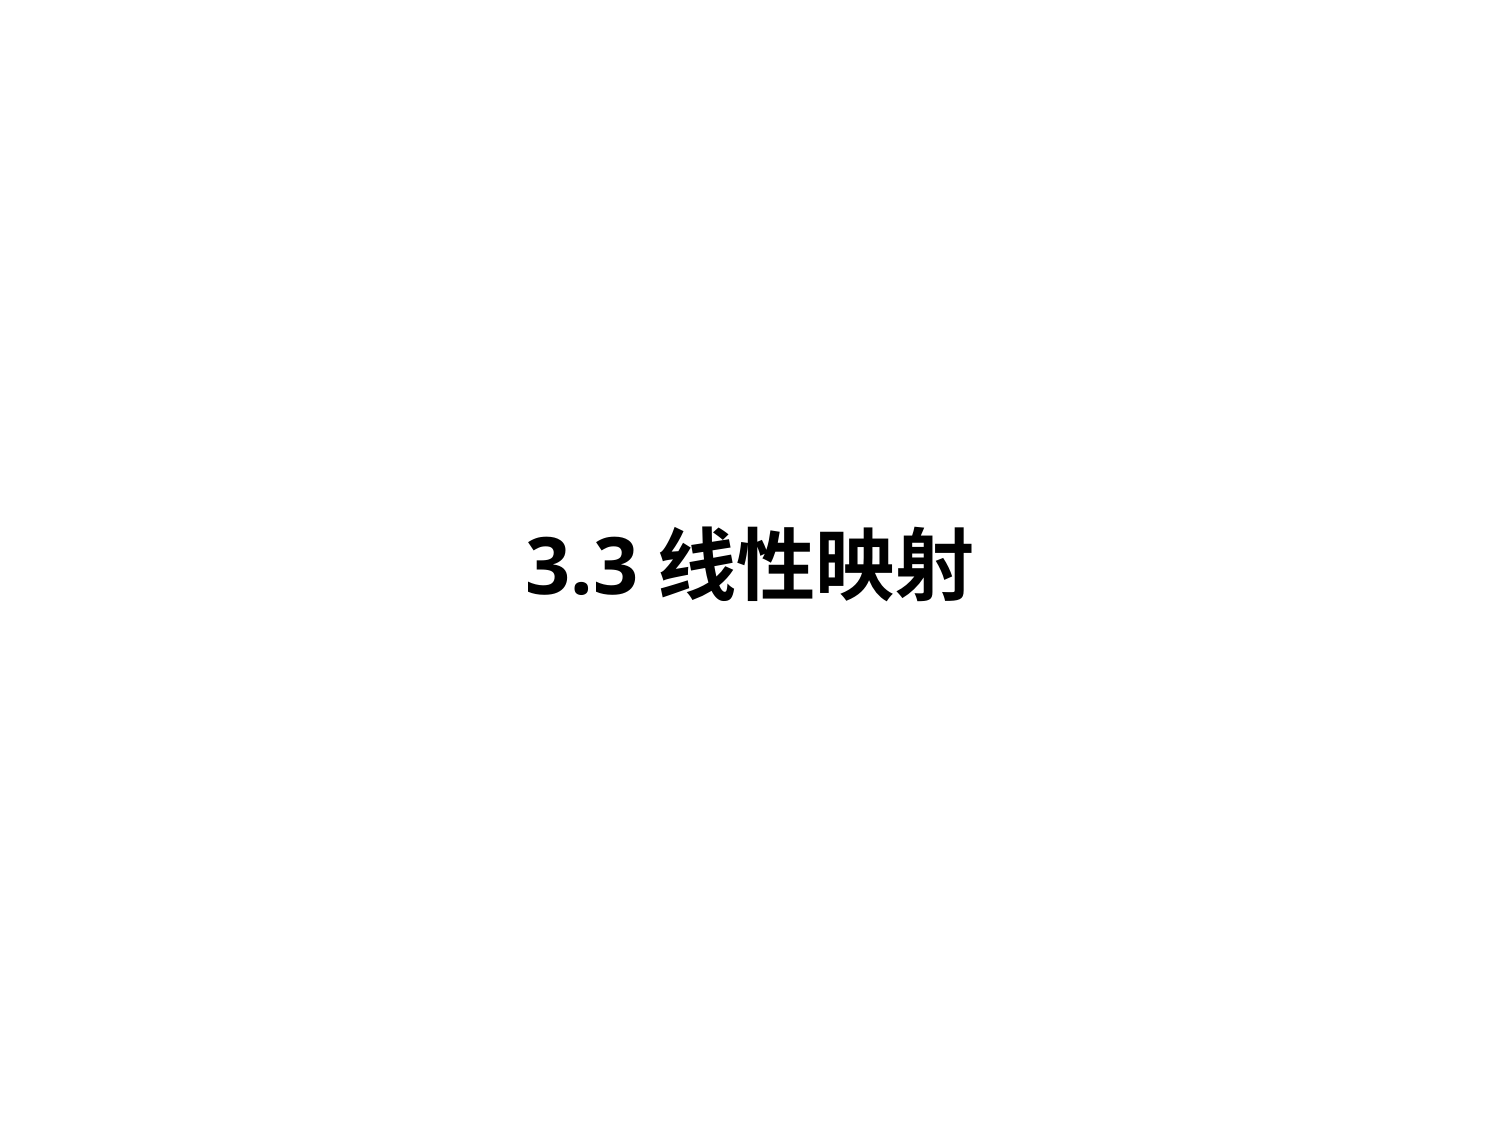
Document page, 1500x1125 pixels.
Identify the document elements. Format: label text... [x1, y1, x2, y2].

title 3.3线性映射 [255, 426, 1244, 699]
